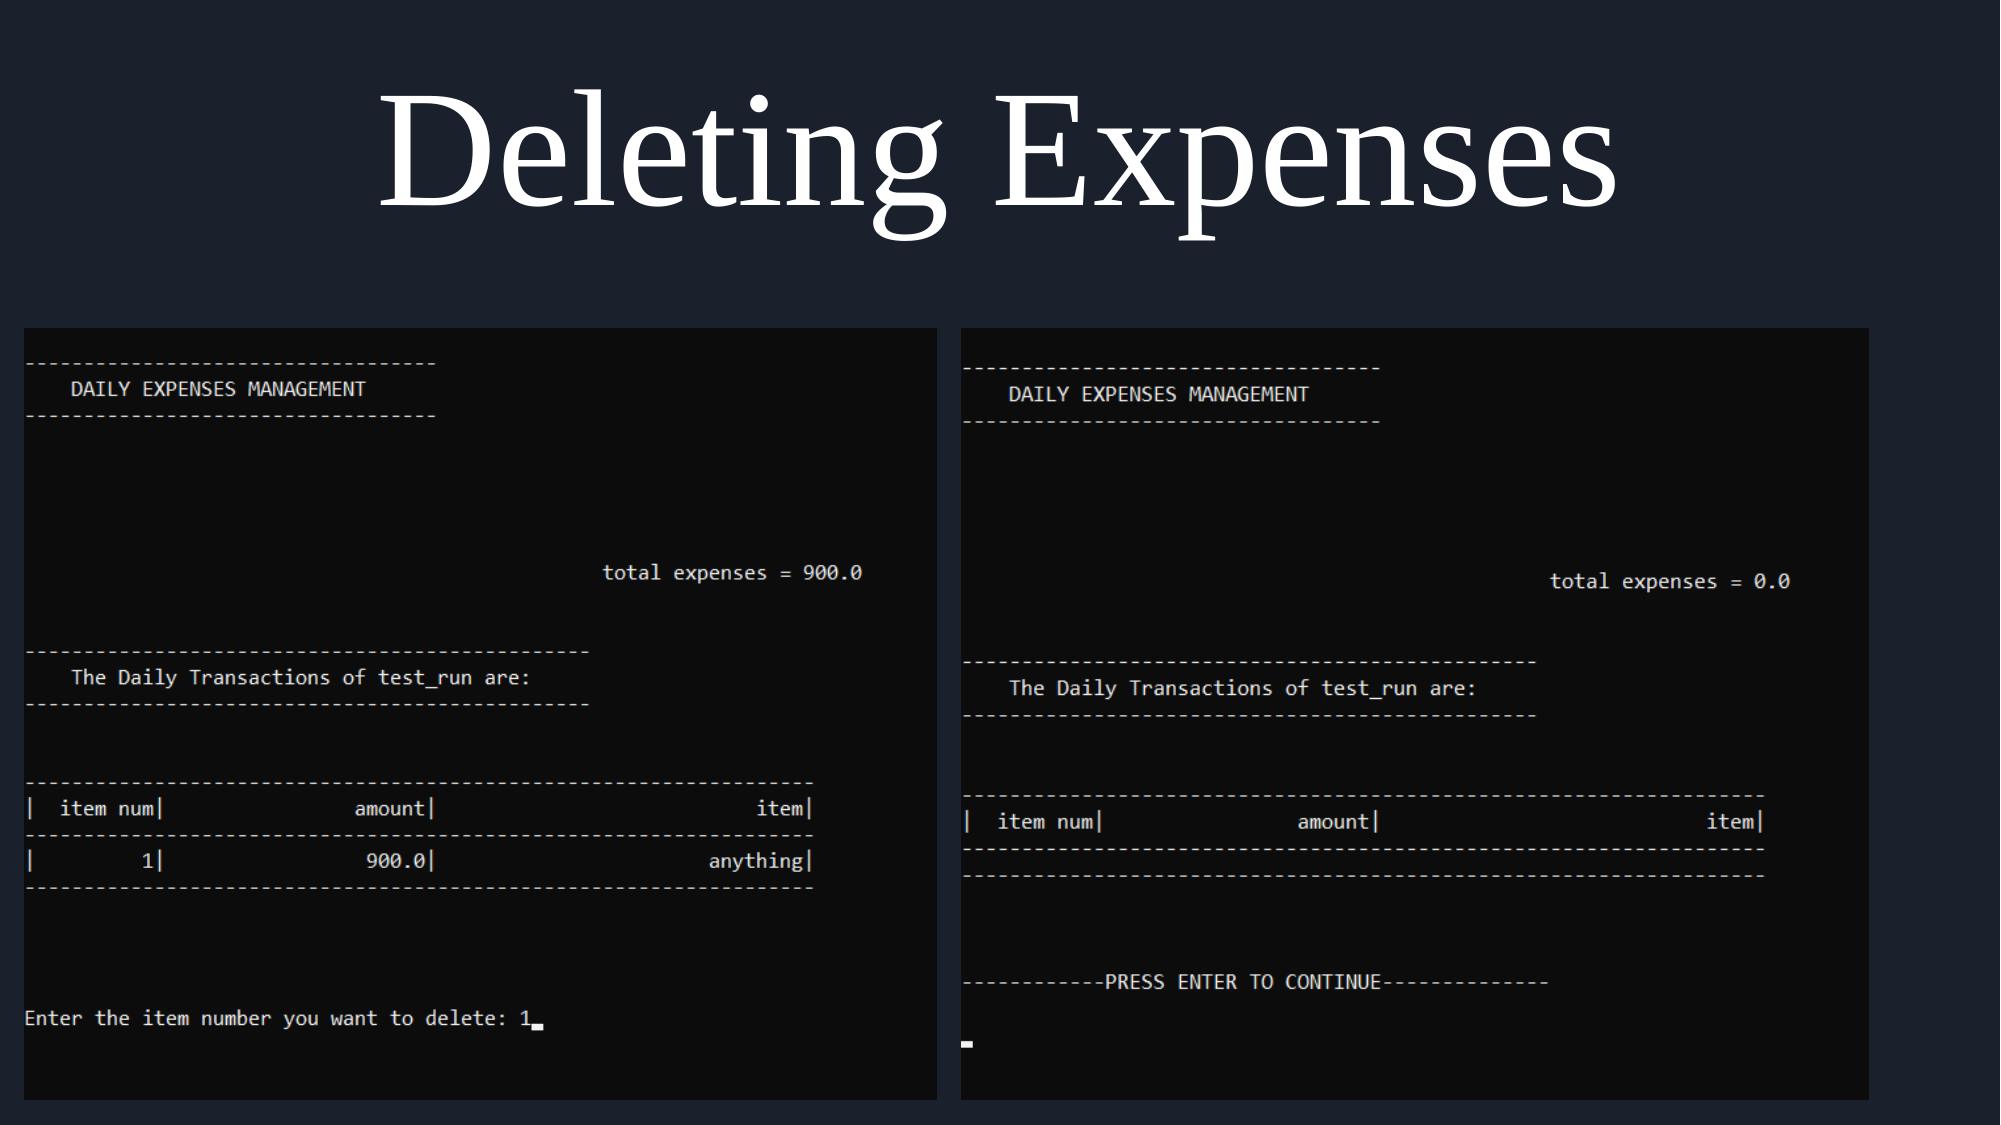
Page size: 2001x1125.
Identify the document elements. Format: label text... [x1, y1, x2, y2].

picture [960, 328, 1869, 1101]
picture [24, 328, 937, 1101]
text_box [105, 233, 1649, 304]
title Deleting Expenses [99, 44, 1900, 233]
